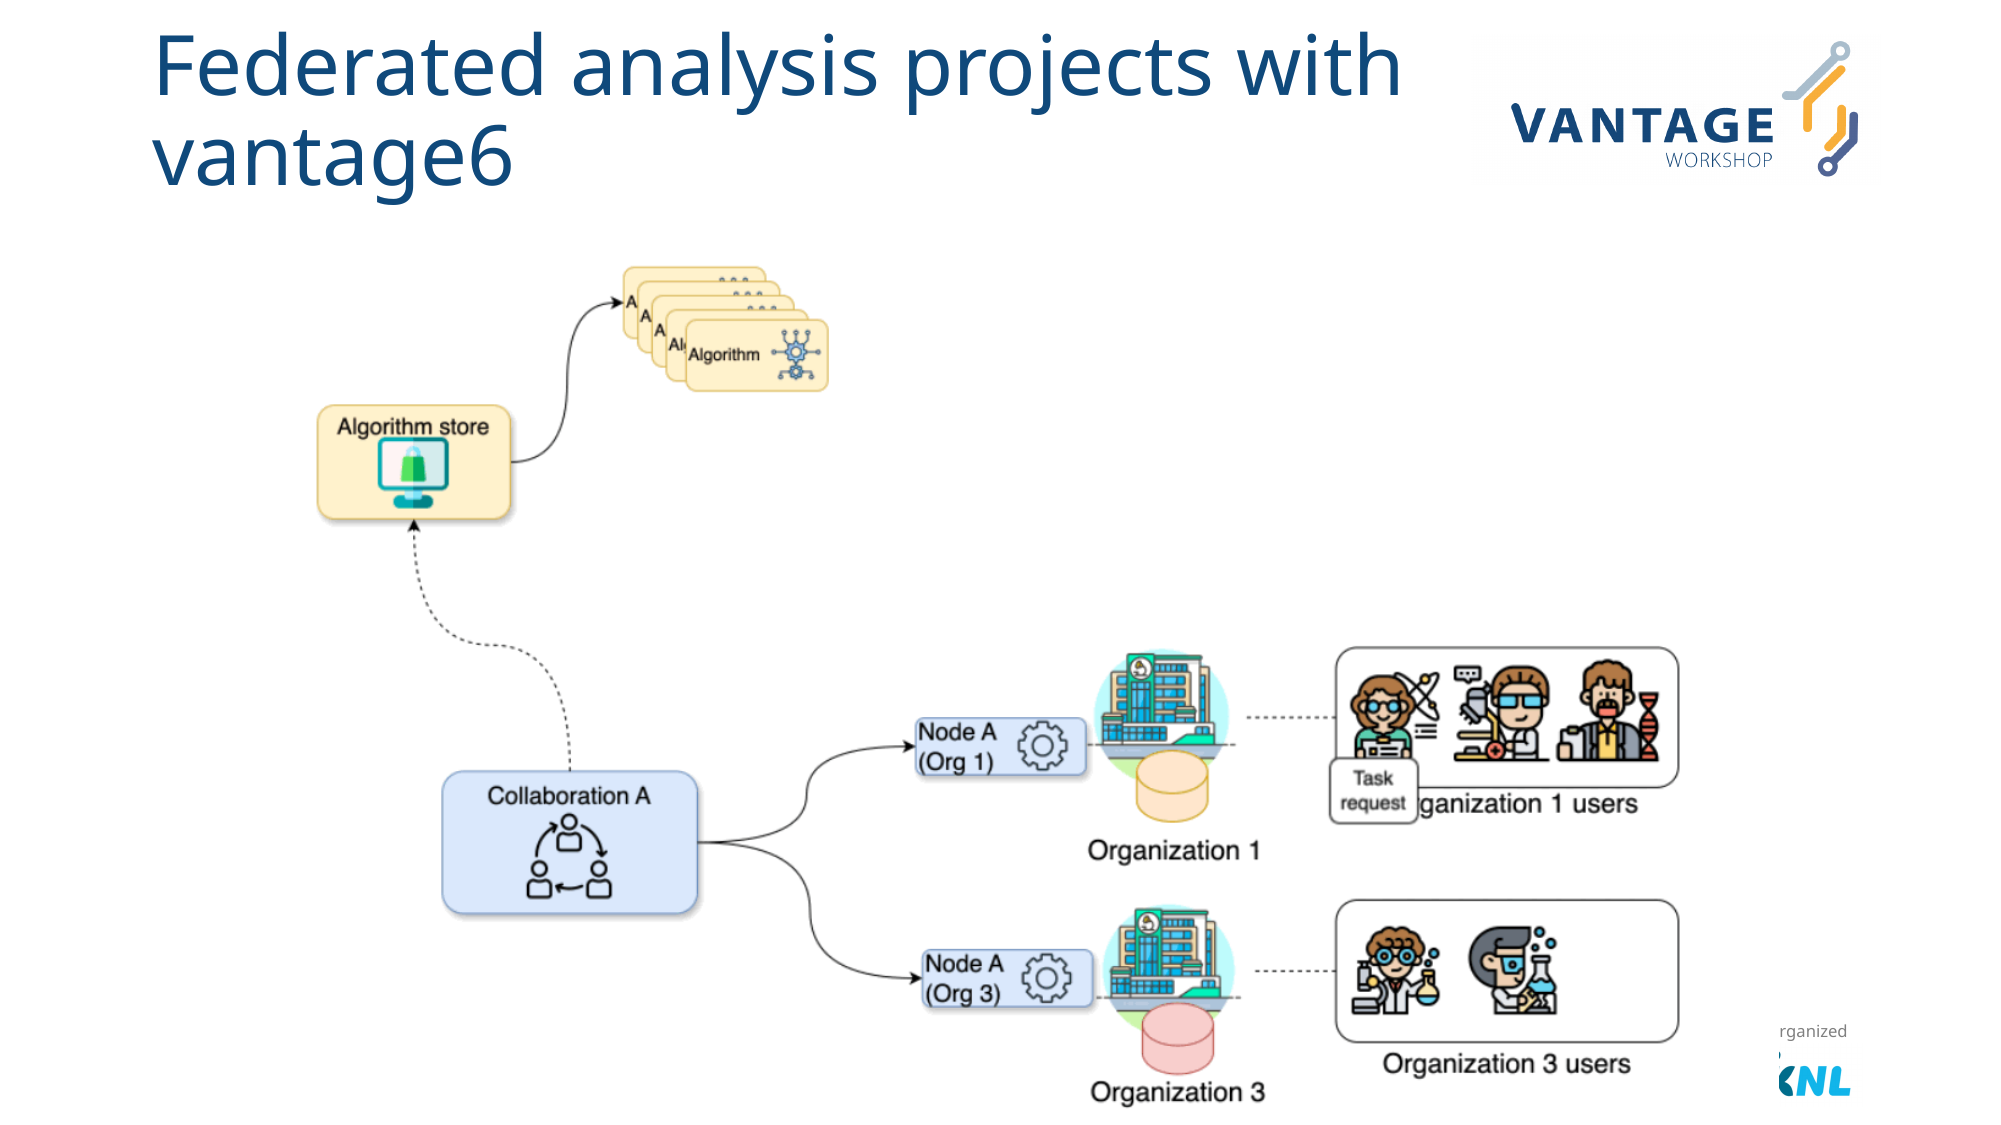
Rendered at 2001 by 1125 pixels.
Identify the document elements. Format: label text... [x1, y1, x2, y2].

picture [214, 250, 1863, 1125]
title Federated analysis projects with vantage6 [137, 80, 1480, 148]
picture [1471, 34, 1881, 185]
